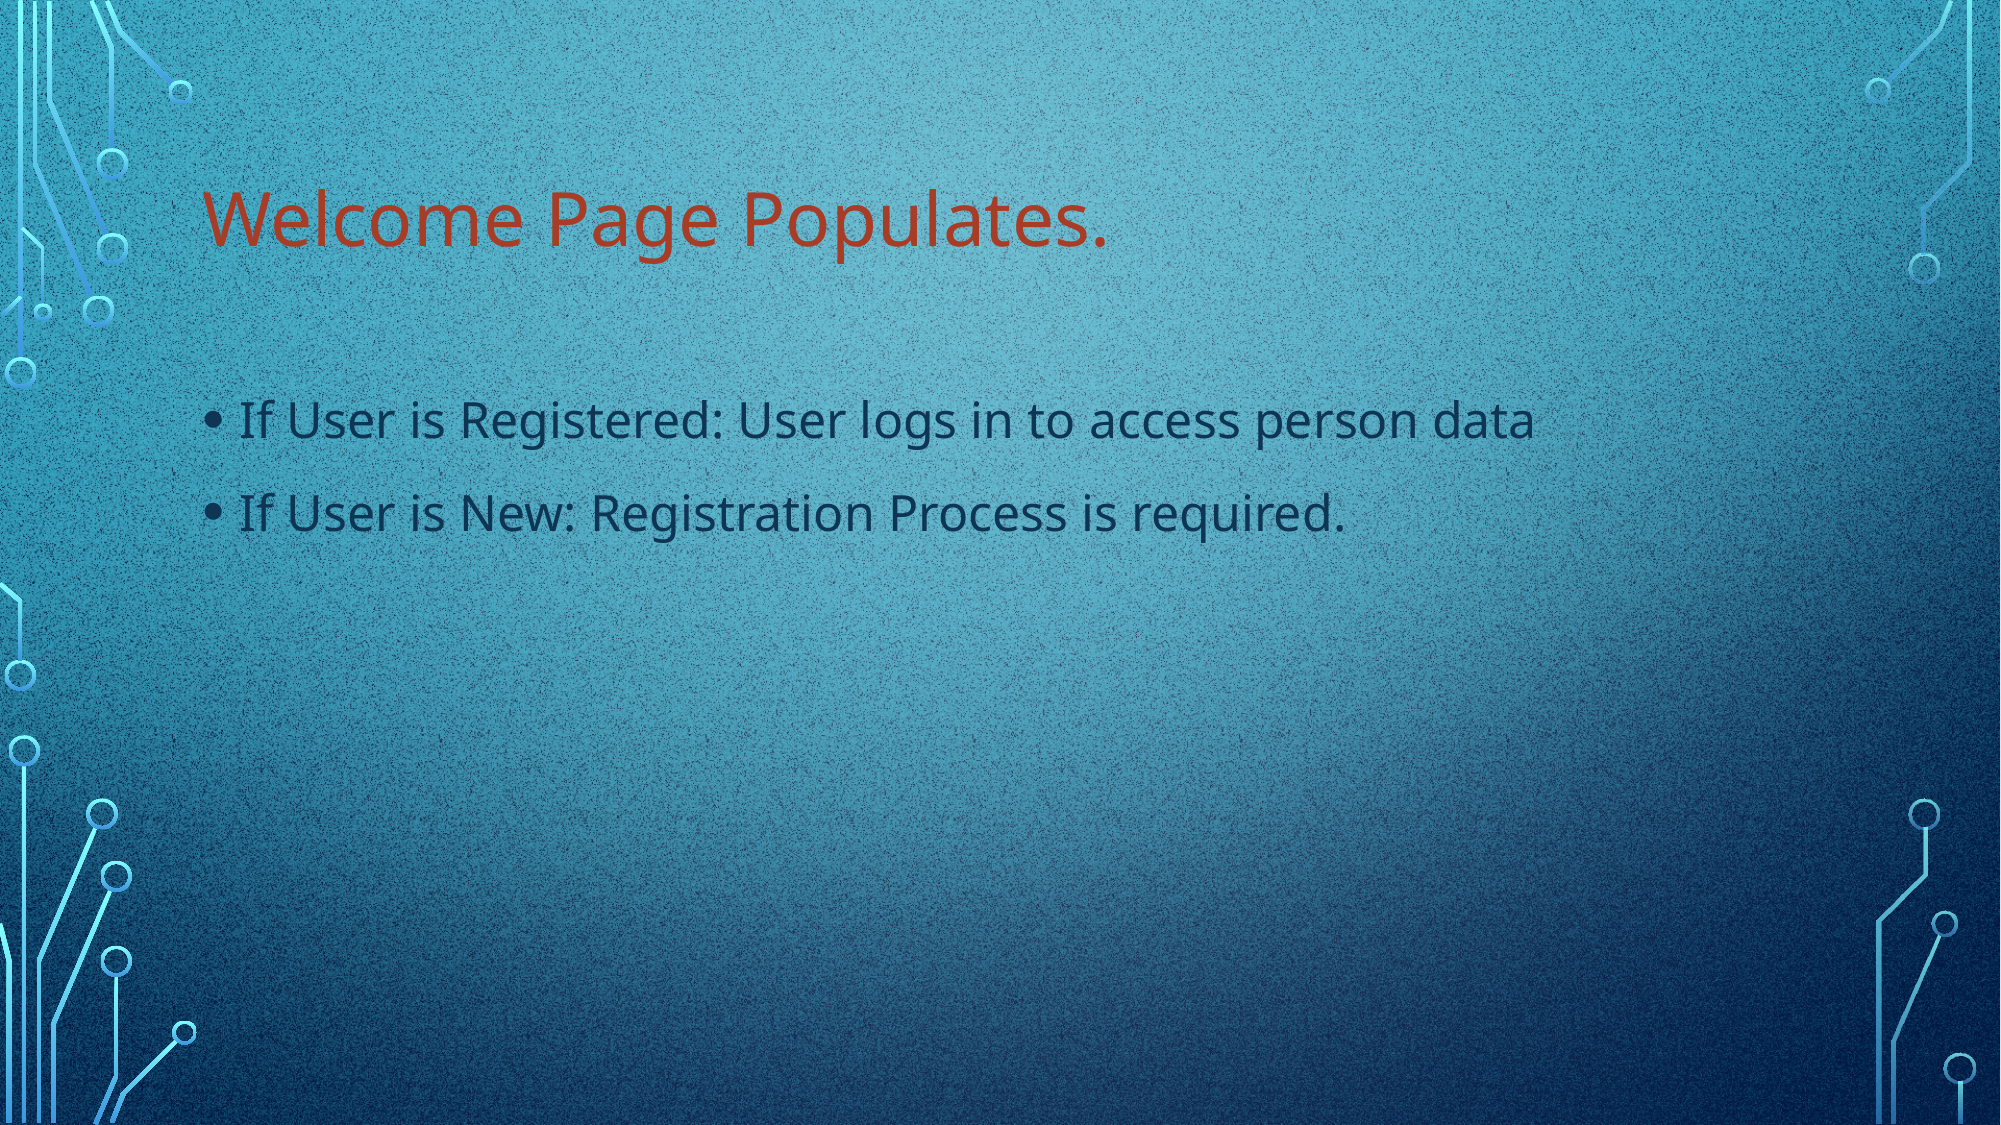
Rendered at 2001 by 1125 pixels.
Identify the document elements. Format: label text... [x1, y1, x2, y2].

list If User is Registered: User logs in to access person data If User is New: Registration Process is required. [187, 369, 1813, 950]
title Welcome Page Populates. [187, 101, 1813, 344]
